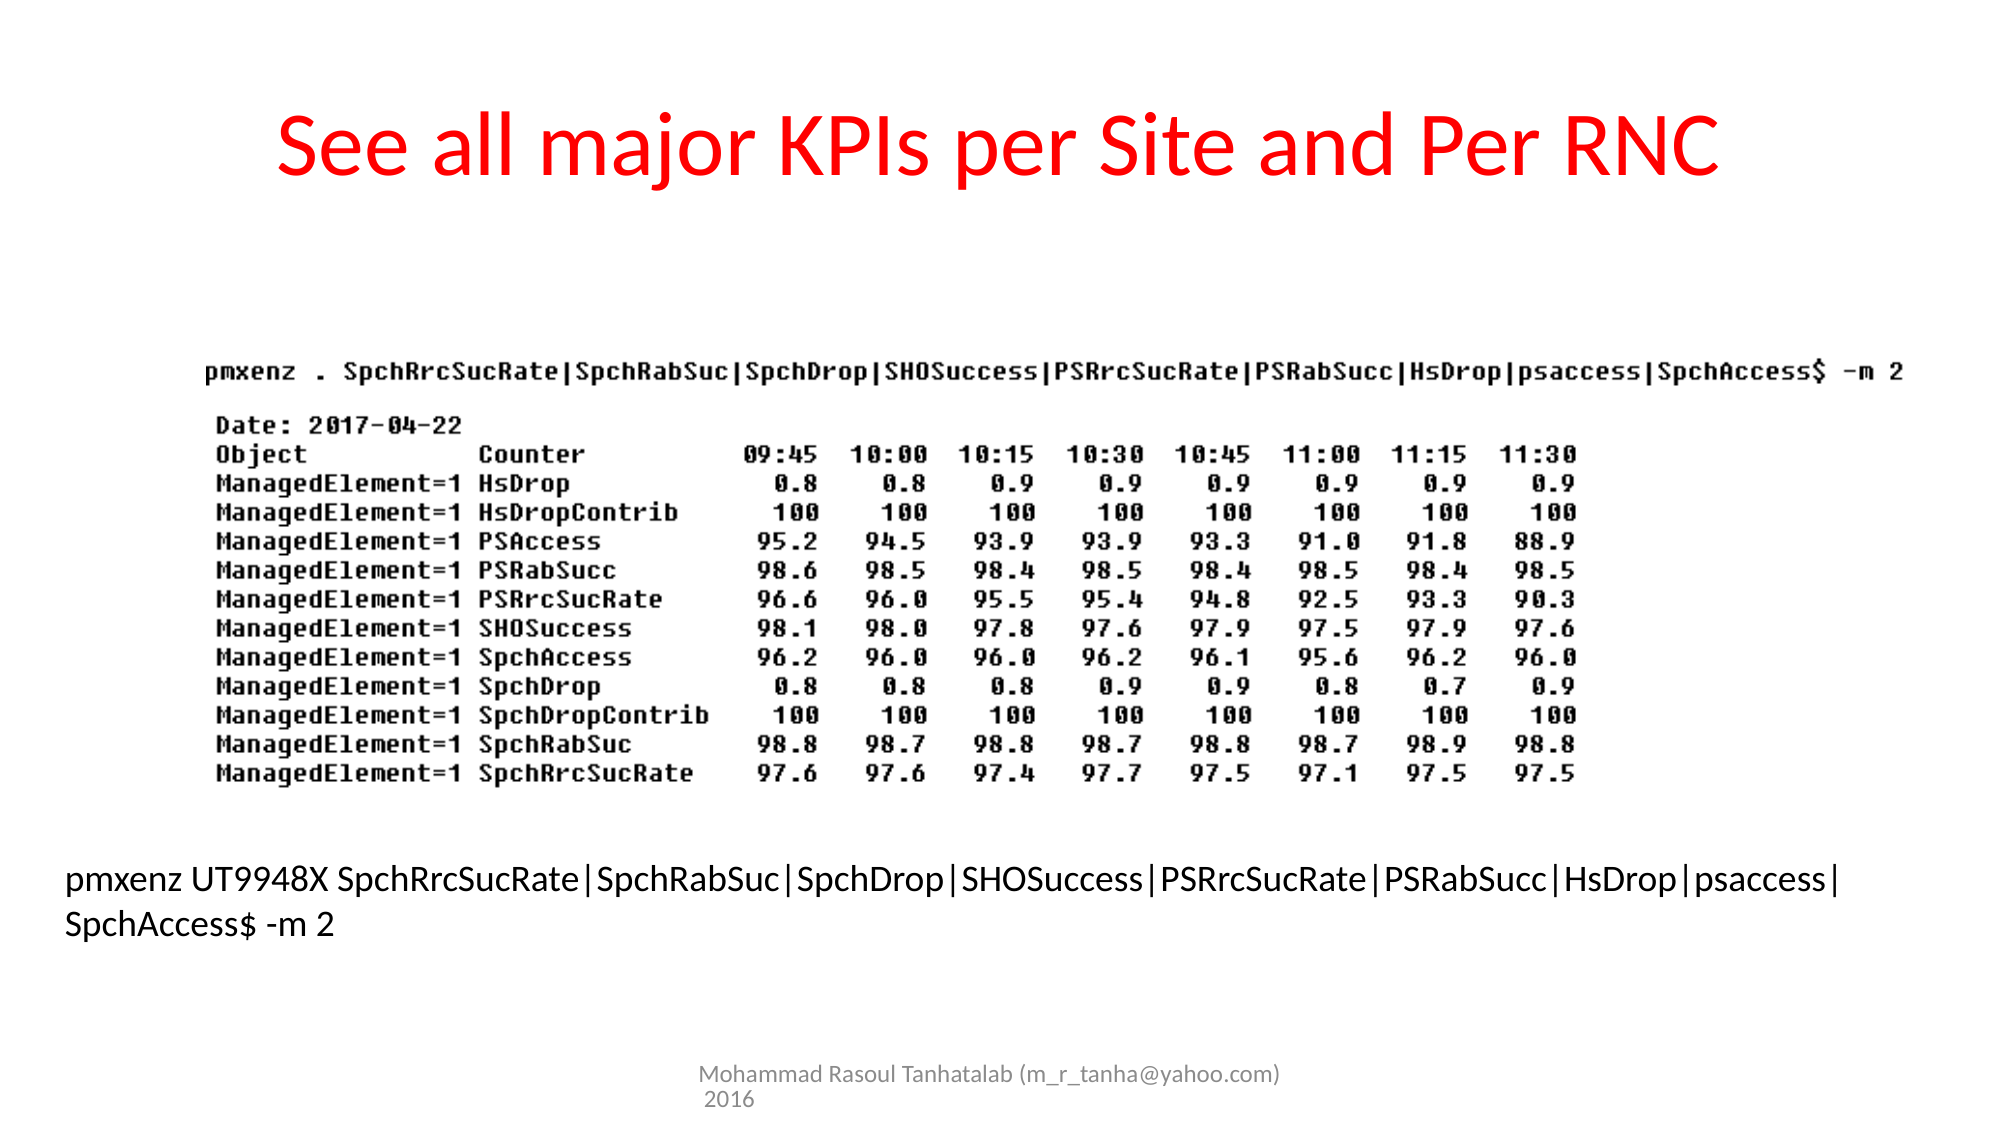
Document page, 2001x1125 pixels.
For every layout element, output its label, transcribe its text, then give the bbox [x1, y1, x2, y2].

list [206, 354, 1947, 839]
title See all major KPIs per Site and Per RNC [99, 45, 1900, 233]
text_box pmxenz UT9948X SpchRrcSucRate|SpchRabSuc|SpchDrop|SHOSuccess|PSRrcSucRate|PSRabSucc|HsDrop|psaccess|SpchAccess$ -m 2 [50, 846, 1950, 951]
footer Mohammad Rasoul Tanhatalab (m_r_tanha@yahoo.com) 2016 [683, 1042, 1317, 1103]
